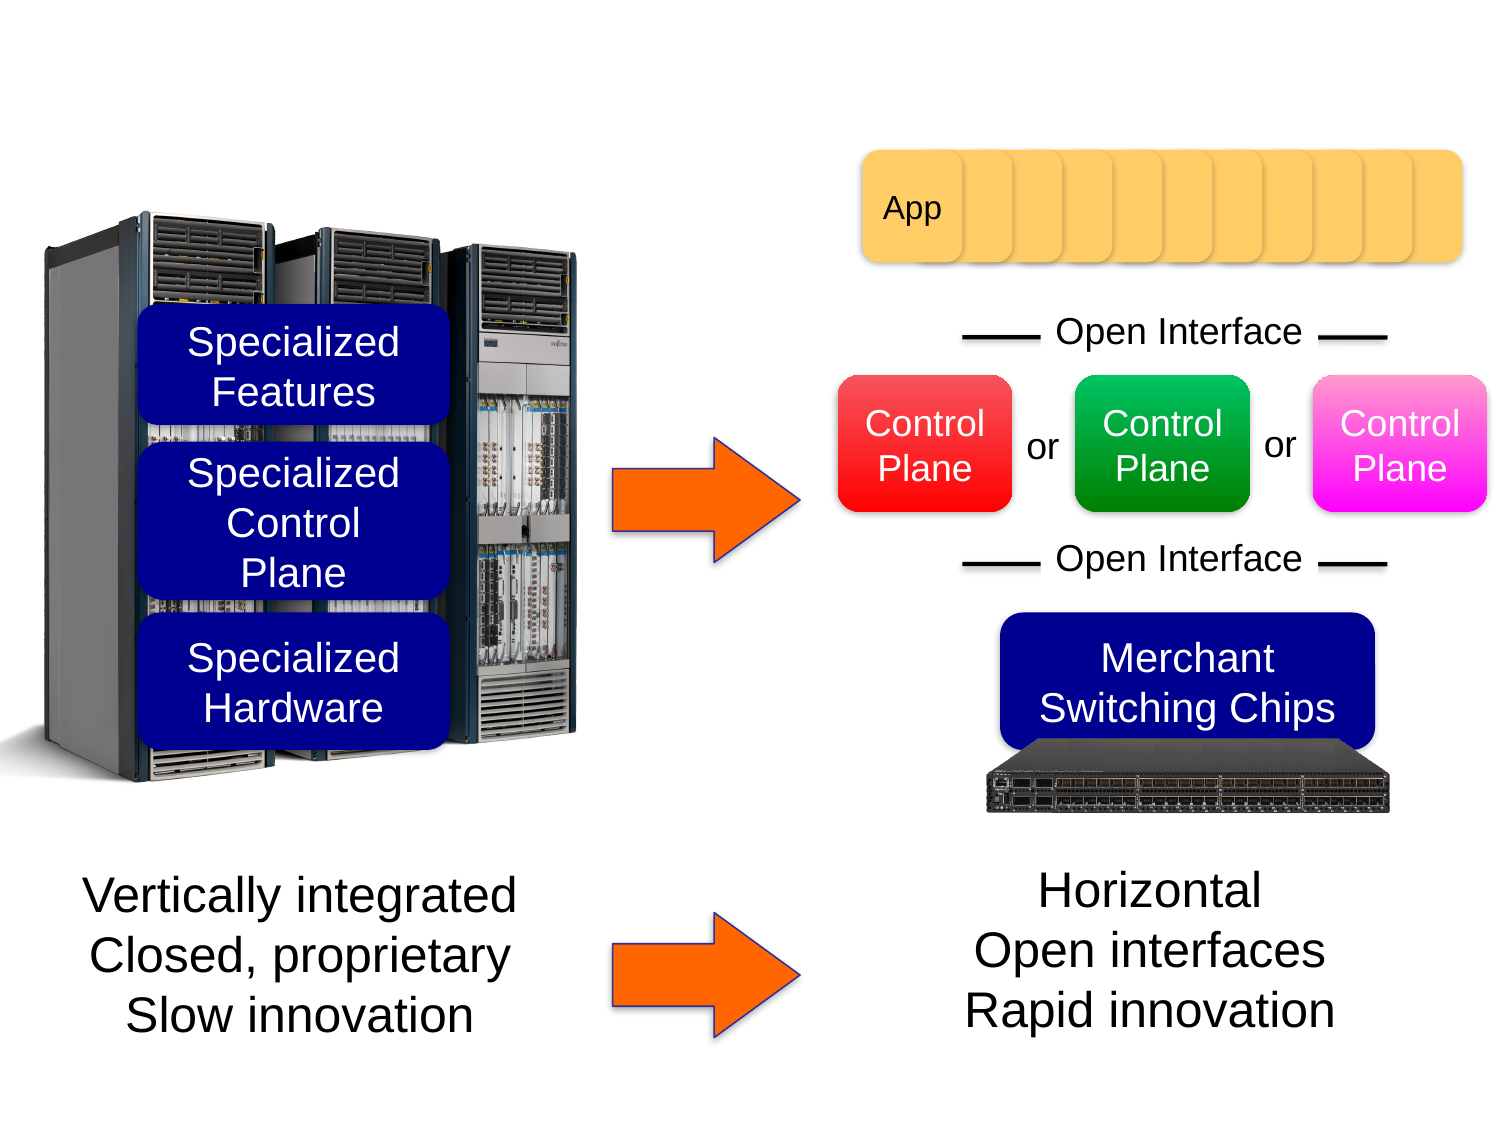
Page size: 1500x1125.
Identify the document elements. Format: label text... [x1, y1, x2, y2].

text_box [862, 149, 1463, 263]
picture [0, 165, 726, 826]
text_box [611, 911, 801, 1039]
text_box Vertically integrated Closed, proprietary Slow innovation [62, 854, 538, 1050]
text_box [730, 448, 801, 552]
text_box Horizontal Open interfaces Rapid innovation [887, 849, 1413, 1045]
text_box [961, 526, 1413, 826]
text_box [837, 299, 1488, 513]
